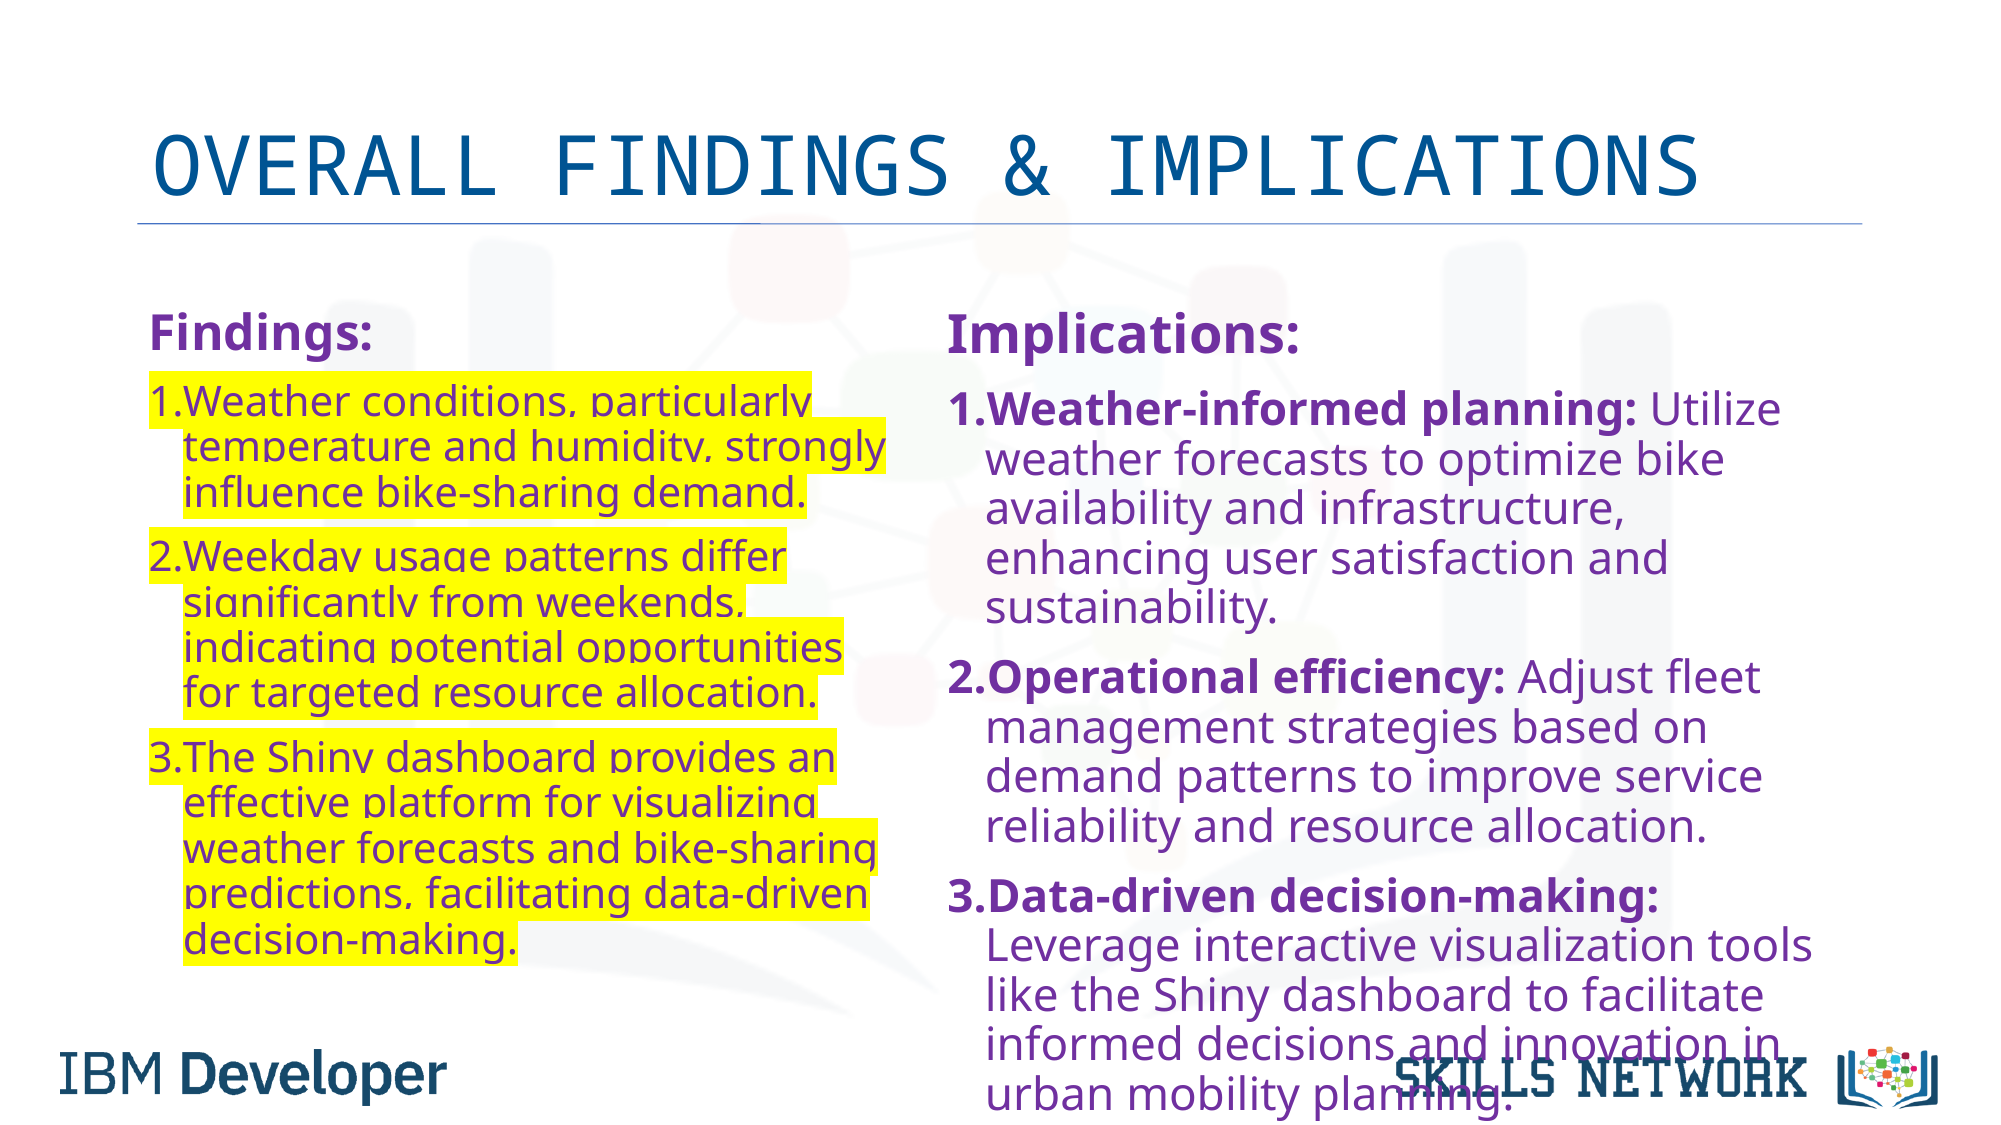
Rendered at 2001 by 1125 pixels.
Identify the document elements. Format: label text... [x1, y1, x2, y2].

picture [1390, 1045, 1945, 1111]
list Implications: Weather-informed planning: Utilize weather forecasts to optimize bike availability and infrastructure, enhancing user satisfaction and sustainability. Operational efficiency: Adjust fleet management strategies based on demand patterns to improve service reliability and resource allocation. Data-driven decision-making: Leverage interactive visualization tools like the Shiny dashboard to facilitate informed decisions and innovation in urban mobility planning. [932, 299, 1863, 1014]
list Findings: Weather conditions, particularly temperature and humidity, strongly influence bike-sharing demand. Weekday usage patterns differ significantly from weekends, indicating potential opportunities for targeted resource allocation. The Shiny dashboard provides an effective platform for visualizing weather forecasts and bike-sharing predictions, facilitating data-driven decision-making. [133, 299, 907, 1014]
picture [55, 1045, 459, 1108]
title OVERALL FINDINGS & IMPLICATIONS [137, 59, 1863, 278]
